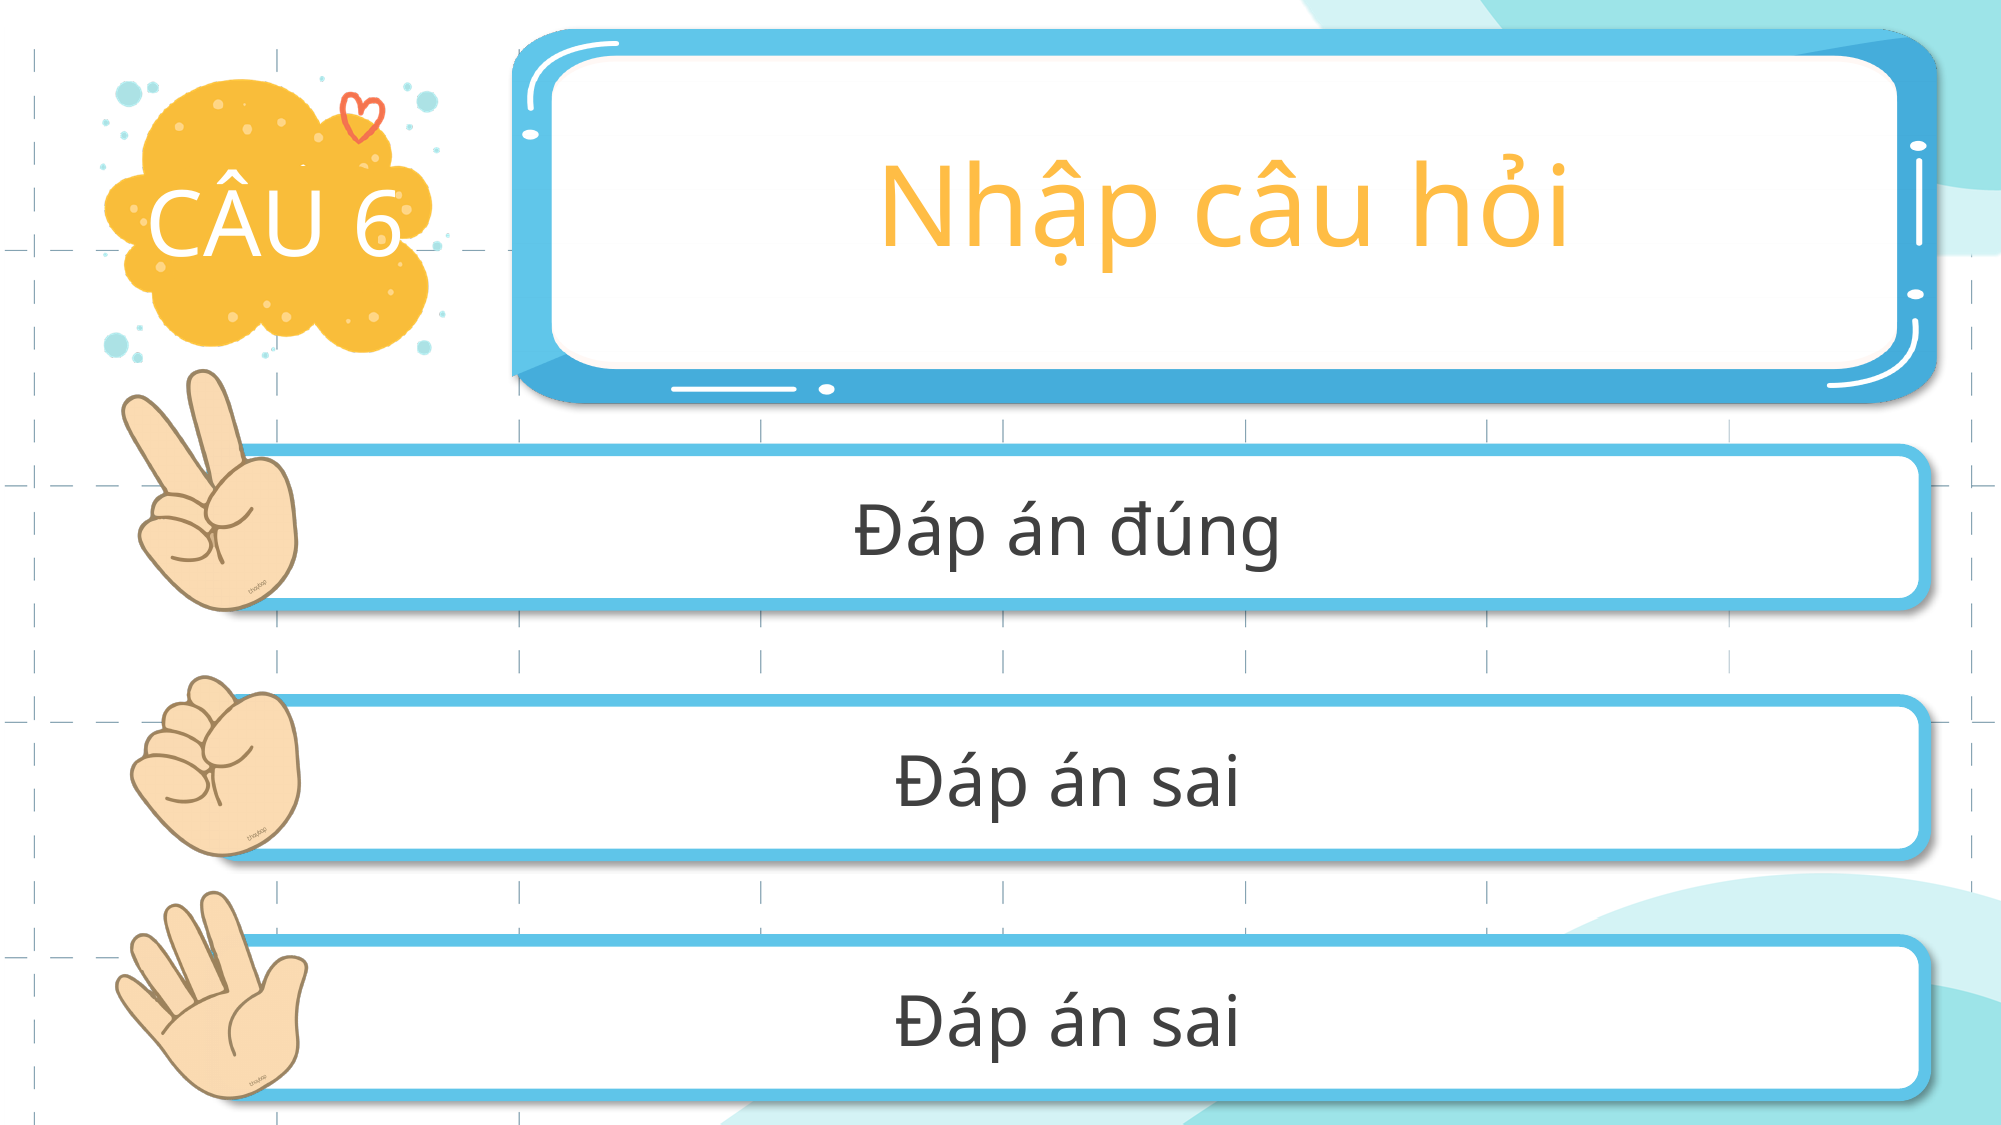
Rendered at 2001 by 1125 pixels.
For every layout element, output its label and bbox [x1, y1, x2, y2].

text_box [99, 645, 1925, 860]
text_box [99, 76, 450, 350]
text_box [88, 860, 1925, 1125]
text_box [80, 350, 1925, 638]
picture [4, 0, 2001, 1125]
